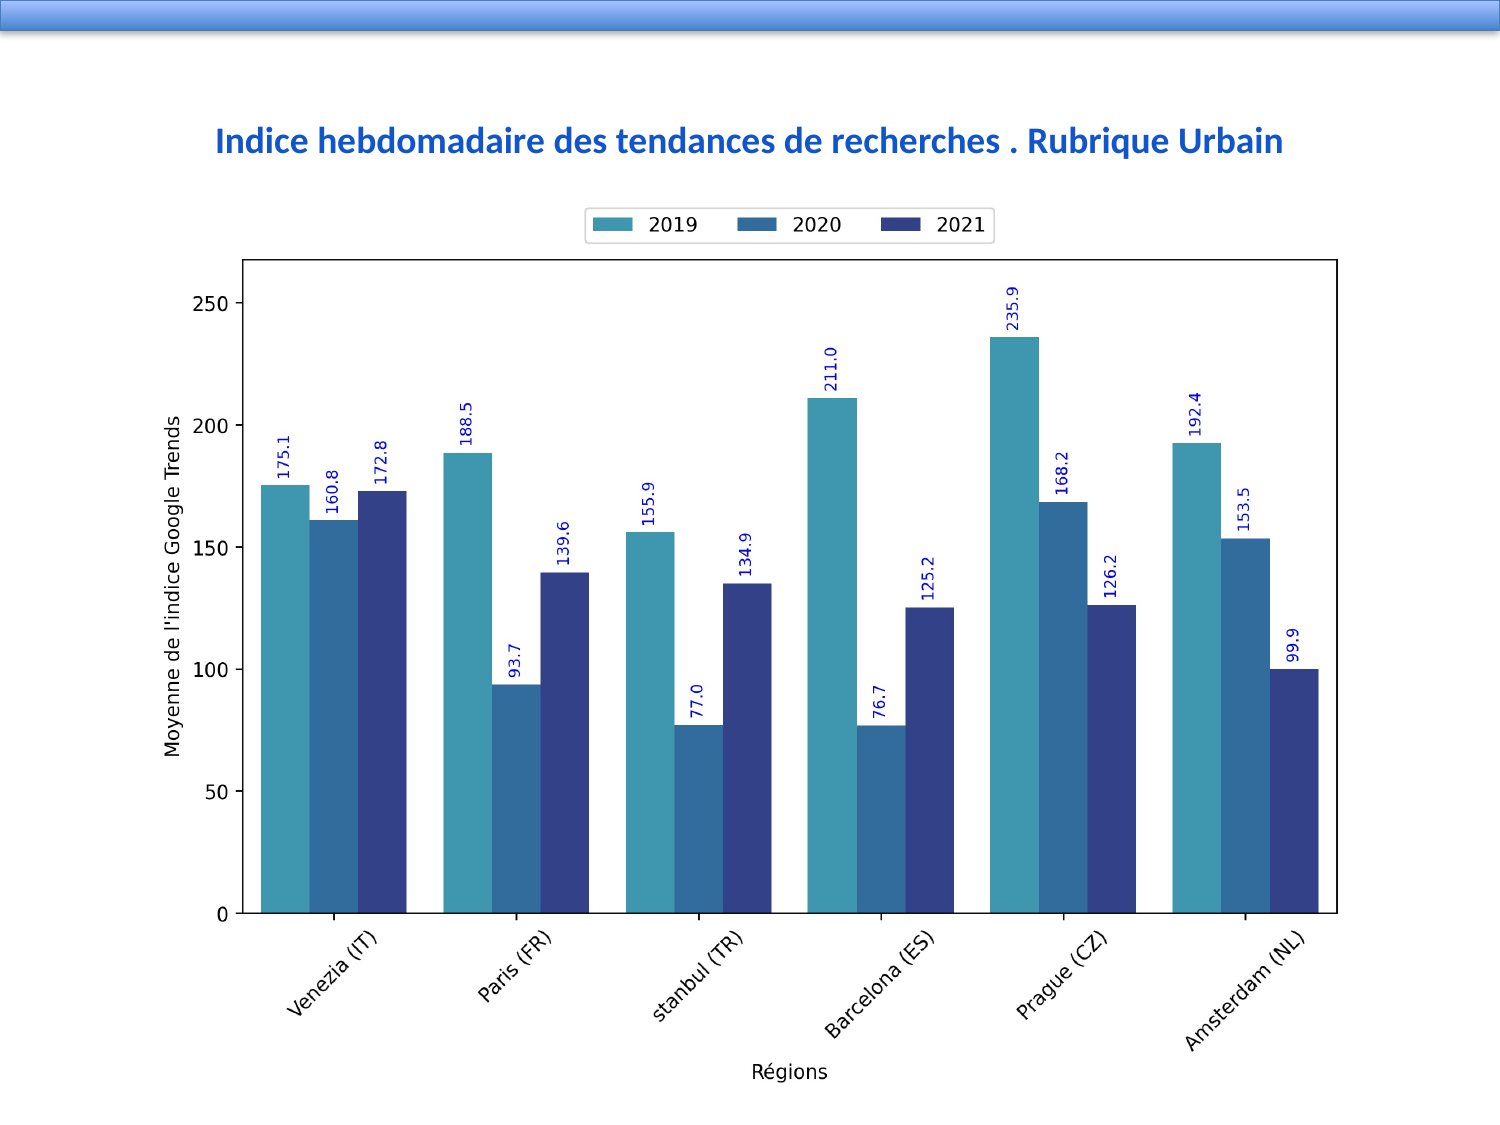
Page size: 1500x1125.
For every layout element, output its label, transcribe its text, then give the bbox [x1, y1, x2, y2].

picture [149, 194, 1351, 1096]
title Indice hebdomadaire des tendances de recherches . Rubrique Urbain [75, 45, 1425, 233]
text_box [0, 0, 1500, 31]
